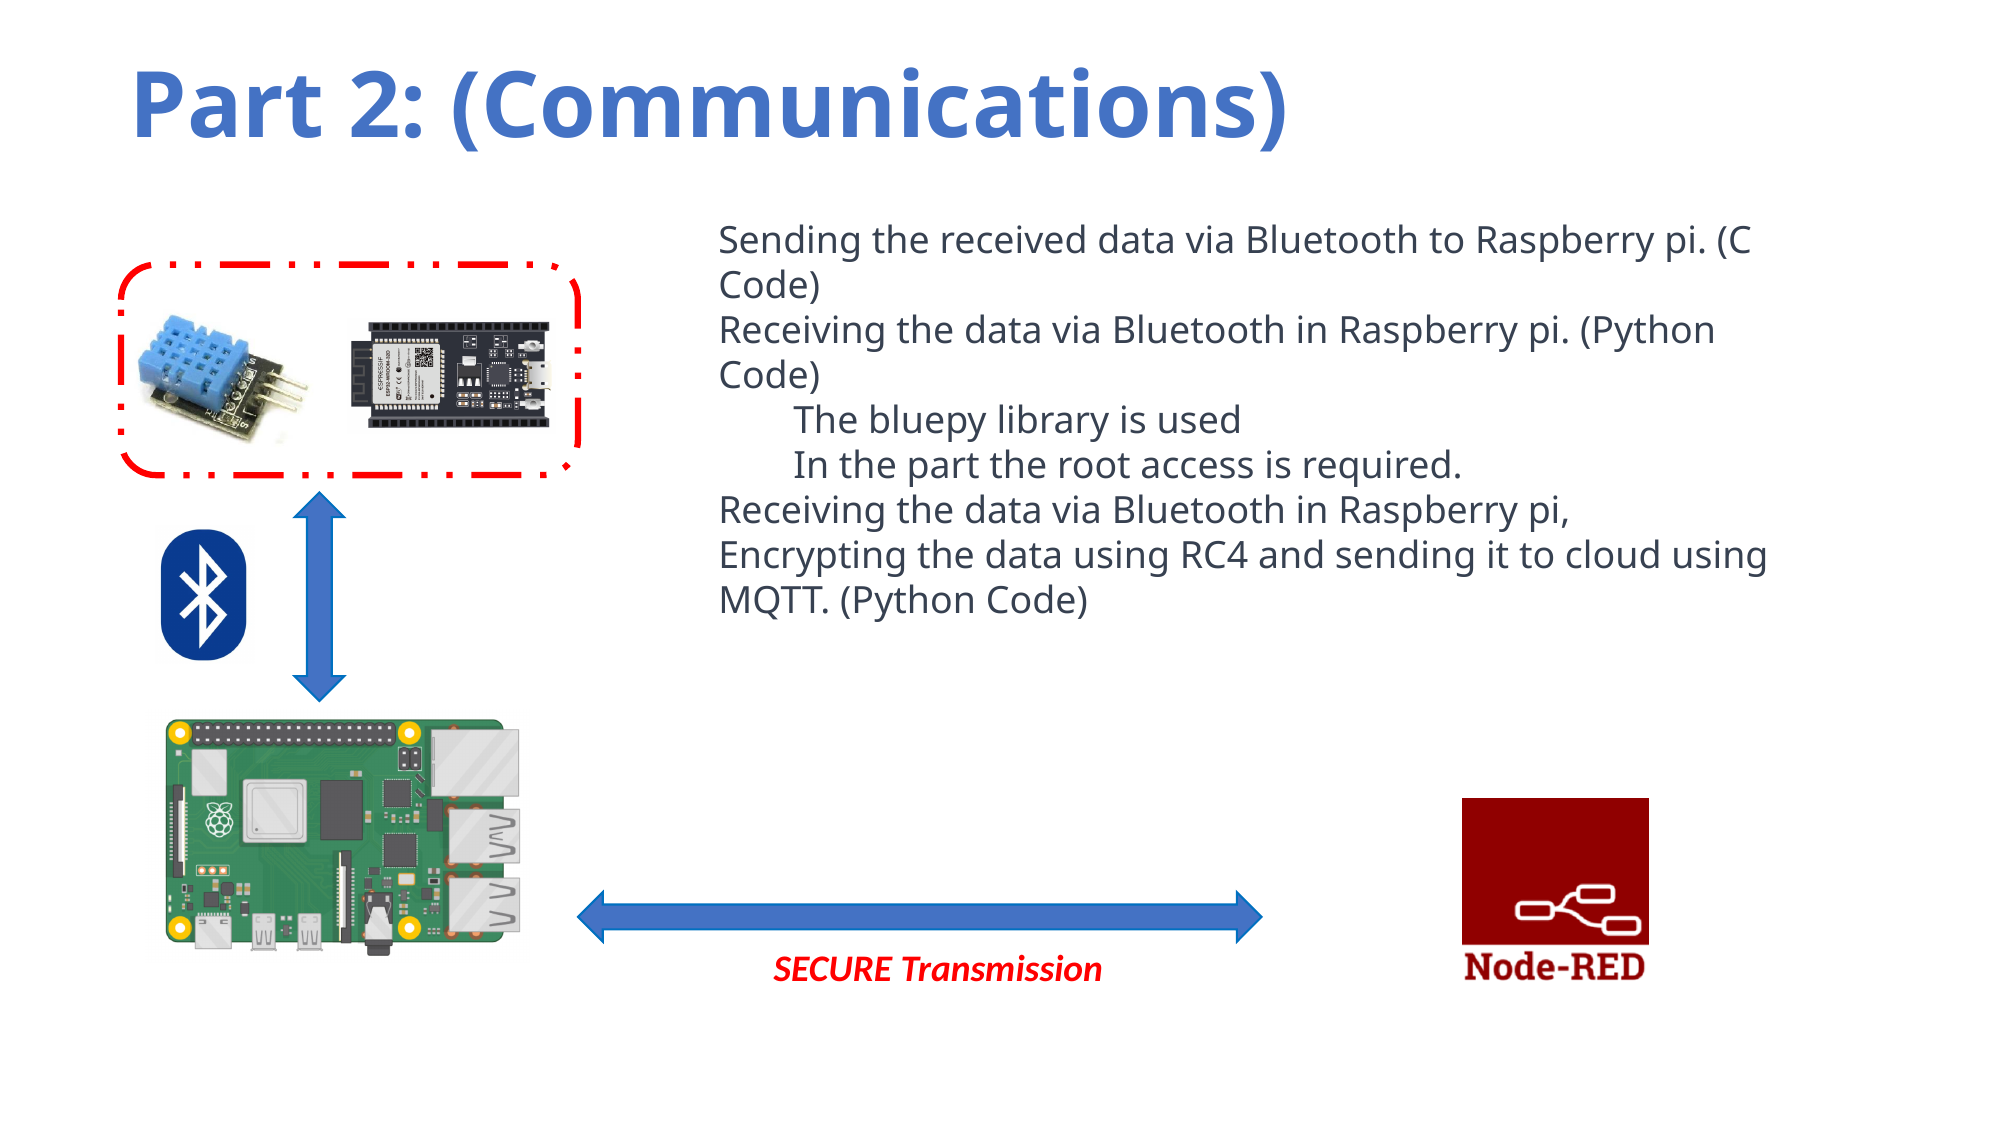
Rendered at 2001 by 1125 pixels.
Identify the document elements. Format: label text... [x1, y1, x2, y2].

text_box SECURE Transmission [758, 936, 1195, 997]
text_box [292, 490, 347, 703]
text_box Sending the received data via Bluetooth to Raspberry pi. (C Code) Receiving the data via Bluetooth in Raspberry pi. (Python Code) The bluepy library is used In the part the root access is required. Receiving the data via Bluetooth in Raspberry pi, Encrypting the data using RC4 and sending it to cloud using MQTT. (Python Code) [703, 208, 1798, 674]
title Part 2: (Communications) [115, 0, 1840, 217]
picture [1461, 798, 1649, 986]
text_box [119, 263, 579, 477]
picture [155, 525, 255, 664]
picture [93, 302, 330, 455]
picture [347, 318, 556, 434]
picture [145, 709, 530, 963]
text_box [576, 889, 1264, 945]
